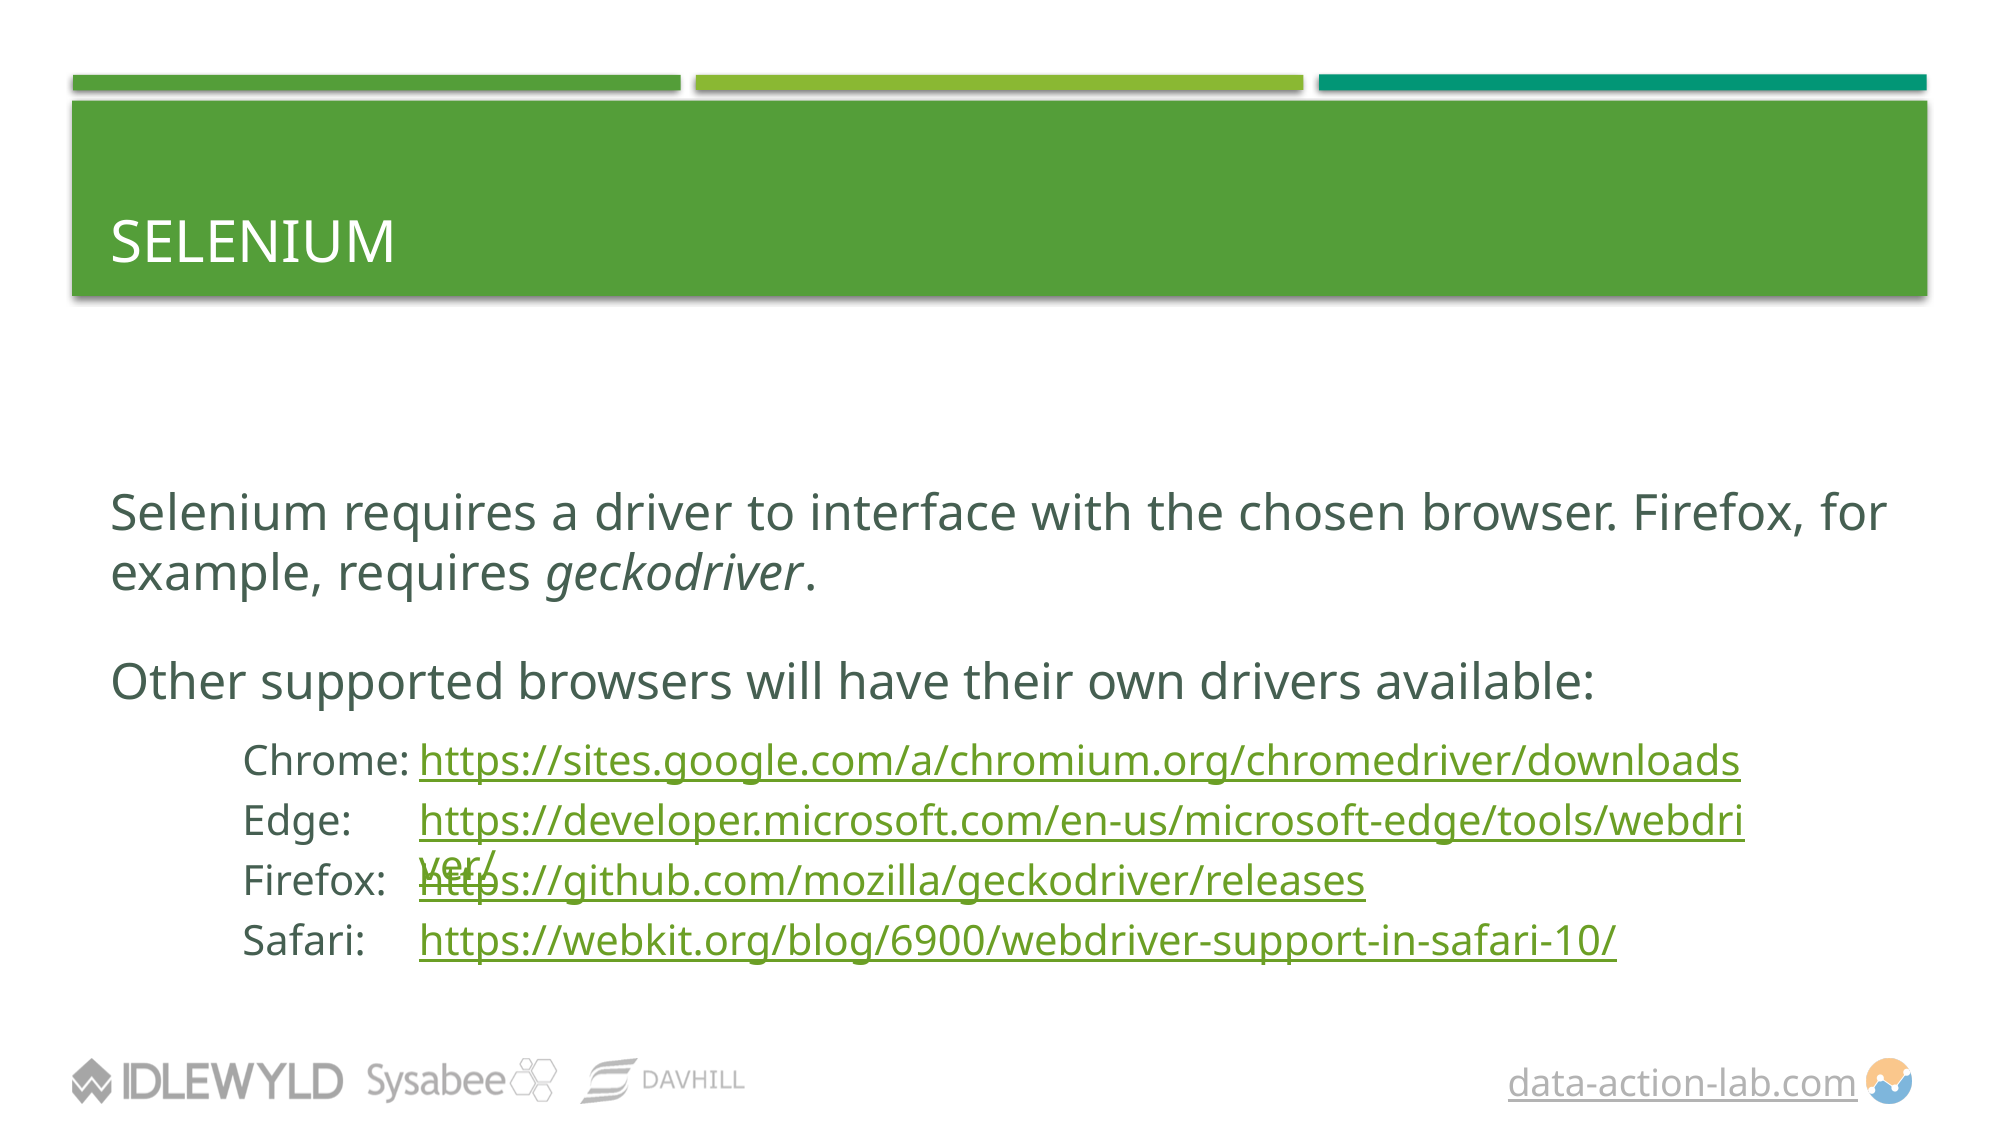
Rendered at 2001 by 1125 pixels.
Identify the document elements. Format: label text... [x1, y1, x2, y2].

table_cell https://developer.microsoft.com/en-us/microsoft-edge/tools/webdriver/ [418, 789, 1759, 849]
list Selenium requires a driver to interface with the chosen browser. Firefox, for example, requires geckodriver. Other supported browsers will have their own drivers available: [95, 357, 1905, 942]
table_cell Edge: [241, 789, 418, 849]
table_header https://sites.google.com/a/chromium.org/chromedriver/downloads [418, 729, 1759, 789]
table_cell Safari: [241, 910, 418, 970]
picture [72, 1058, 745, 1104]
table_cell https://github.com/mozilla/geckodriver/releases [418, 849, 1759, 910]
table_cell Firefox: [241, 849, 418, 910]
title Selenium [95, 115, 1905, 282]
table_header Chrome: [241, 729, 418, 789]
table_cell https://webkit.org/blog/6900/webdriver-support-in-safari-10/ [418, 910, 1759, 970]
